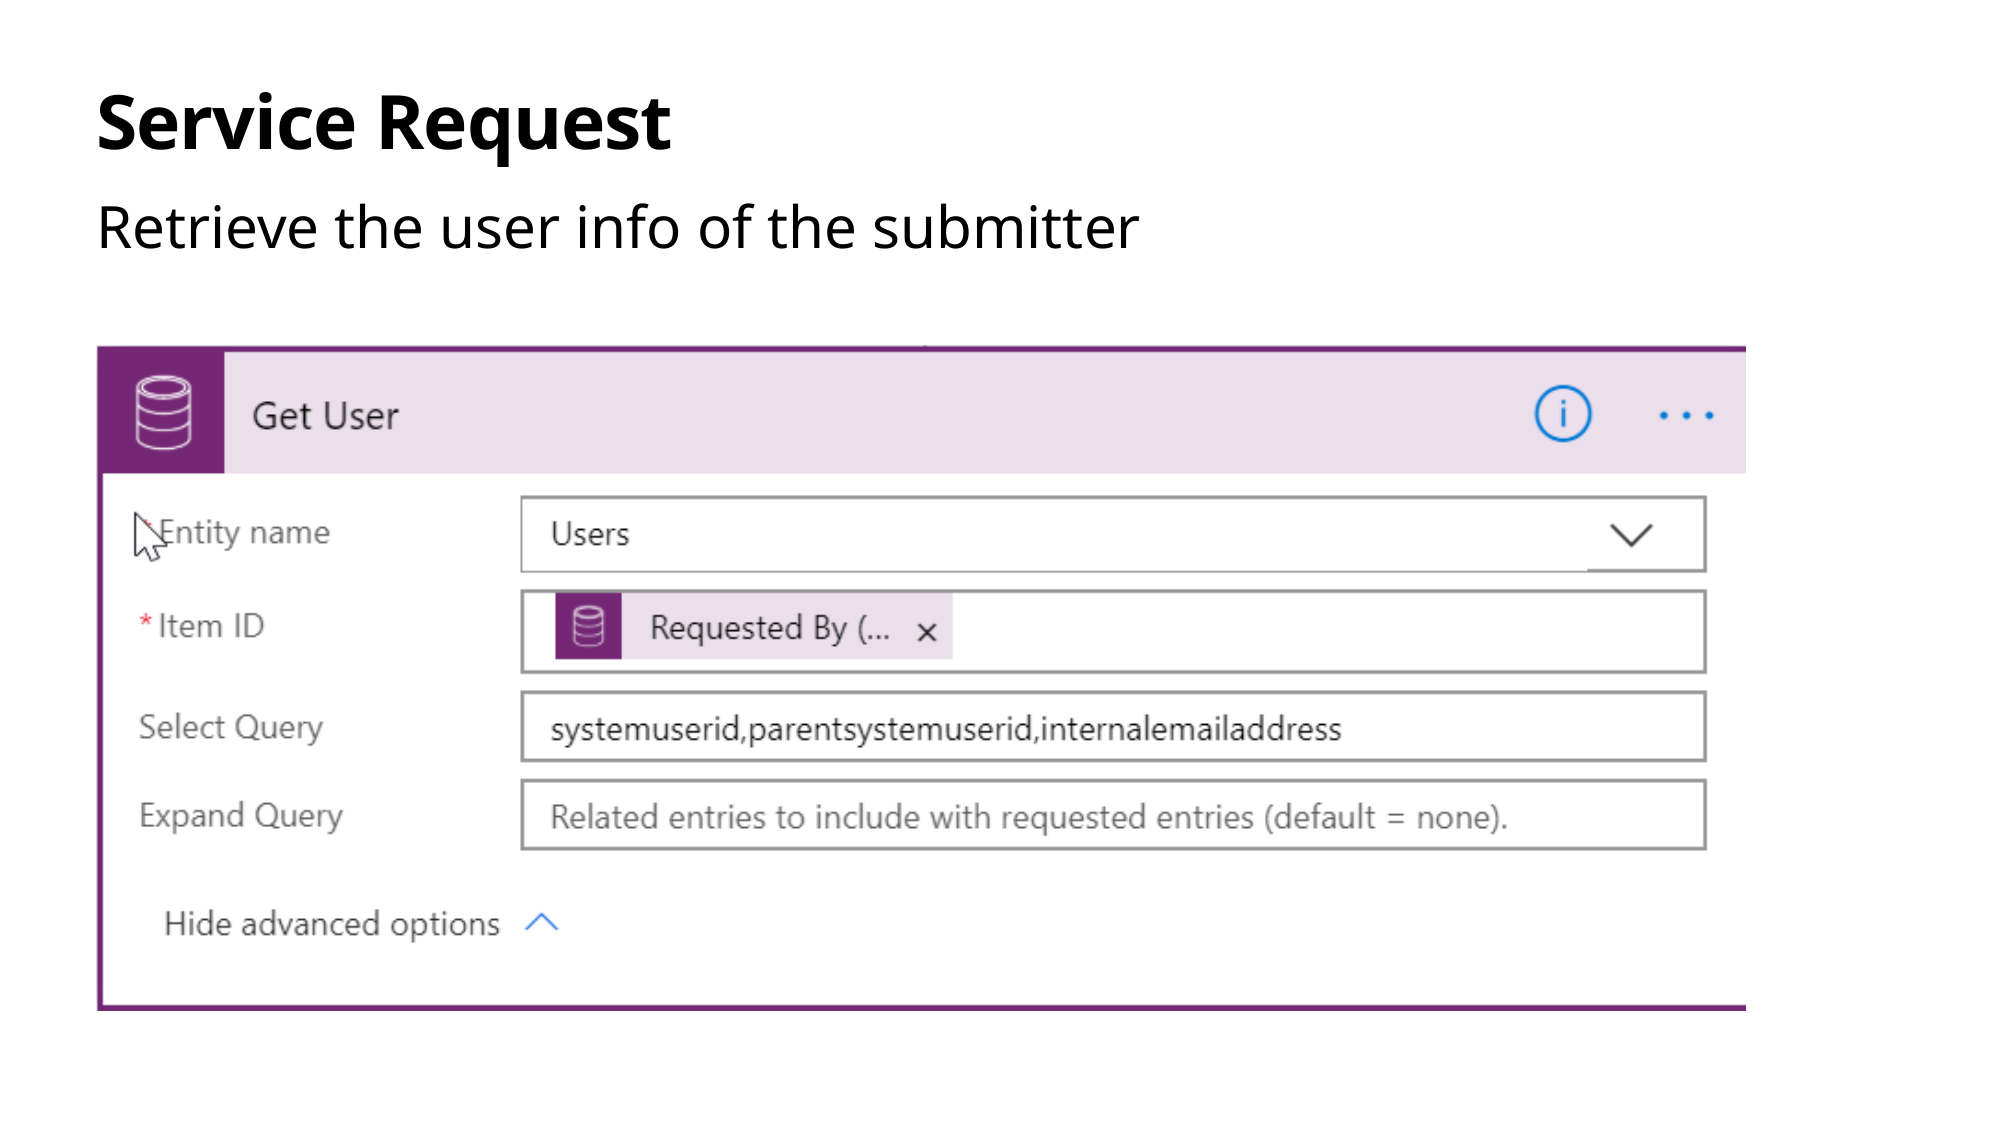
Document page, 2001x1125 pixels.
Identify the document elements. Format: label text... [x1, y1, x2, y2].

picture [96, 345, 1746, 1012]
title Service Request [96, 75, 1904, 166]
list Retrieve the user info of the submitter [96, 190, 1904, 346]
